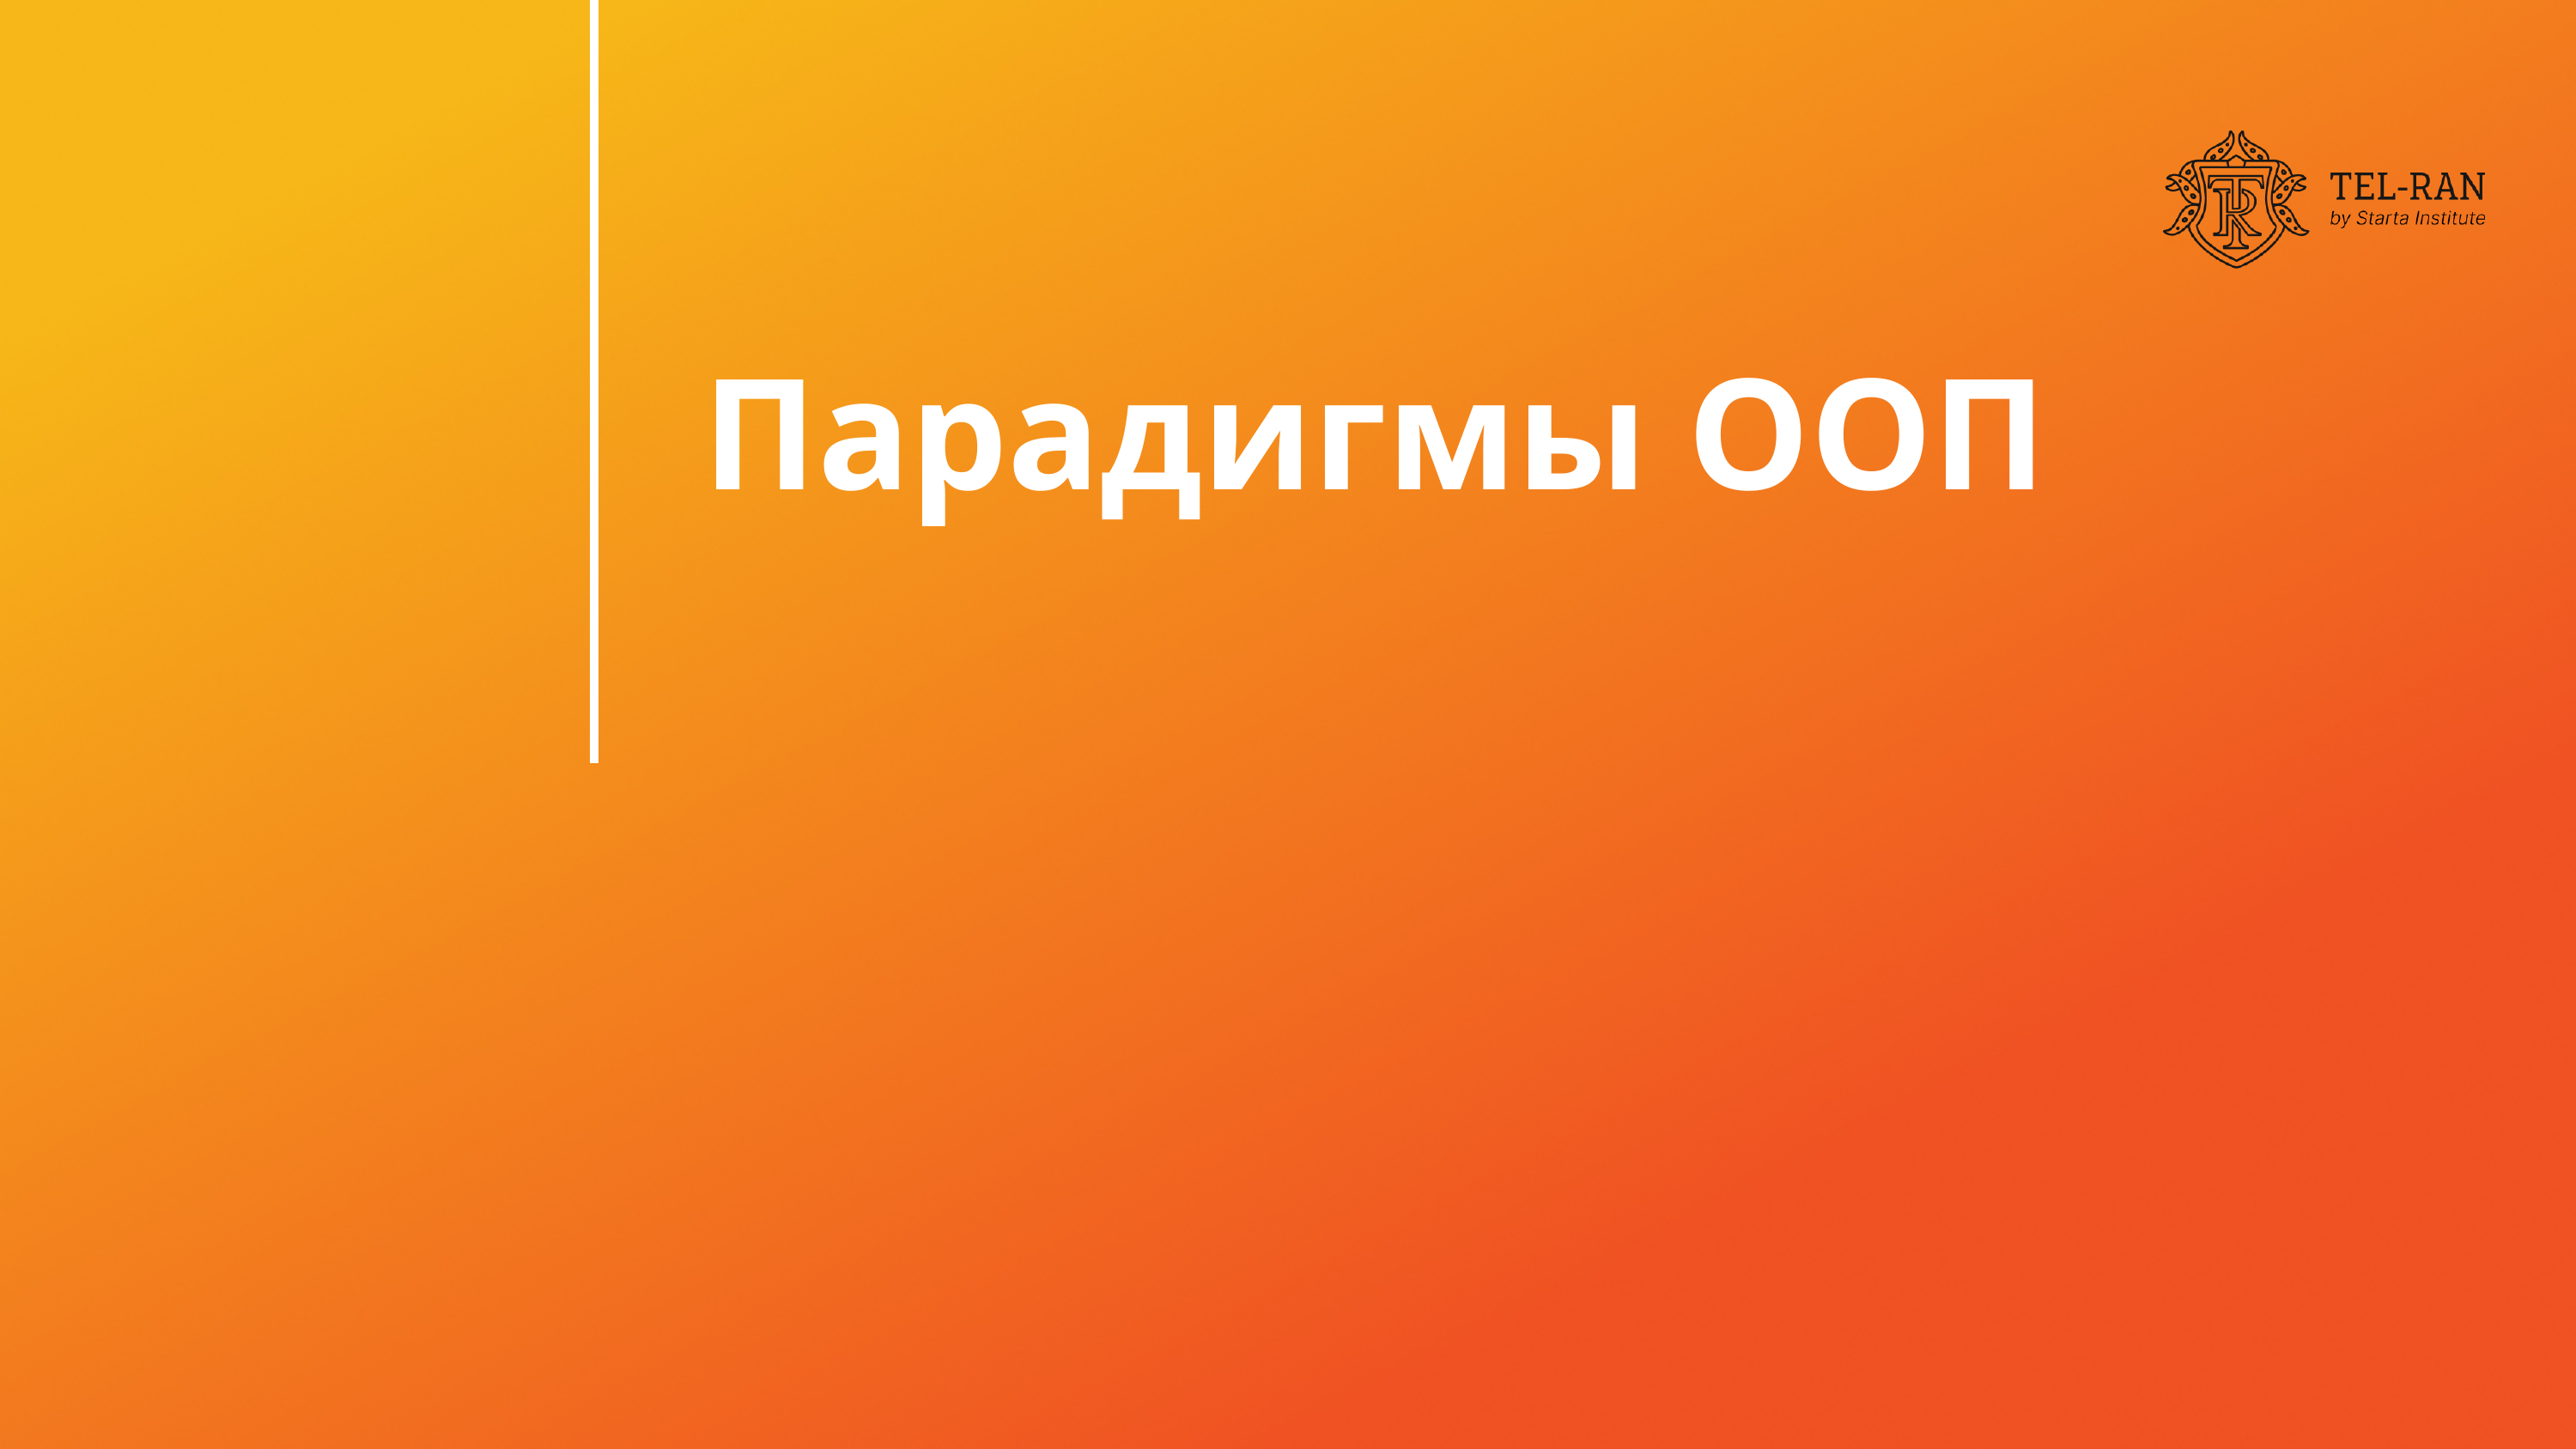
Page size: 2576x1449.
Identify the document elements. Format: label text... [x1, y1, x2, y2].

picture [0, 0, 2576, 1449]
text_box Парадигмы ООП [702, 357, 2339, 1005]
